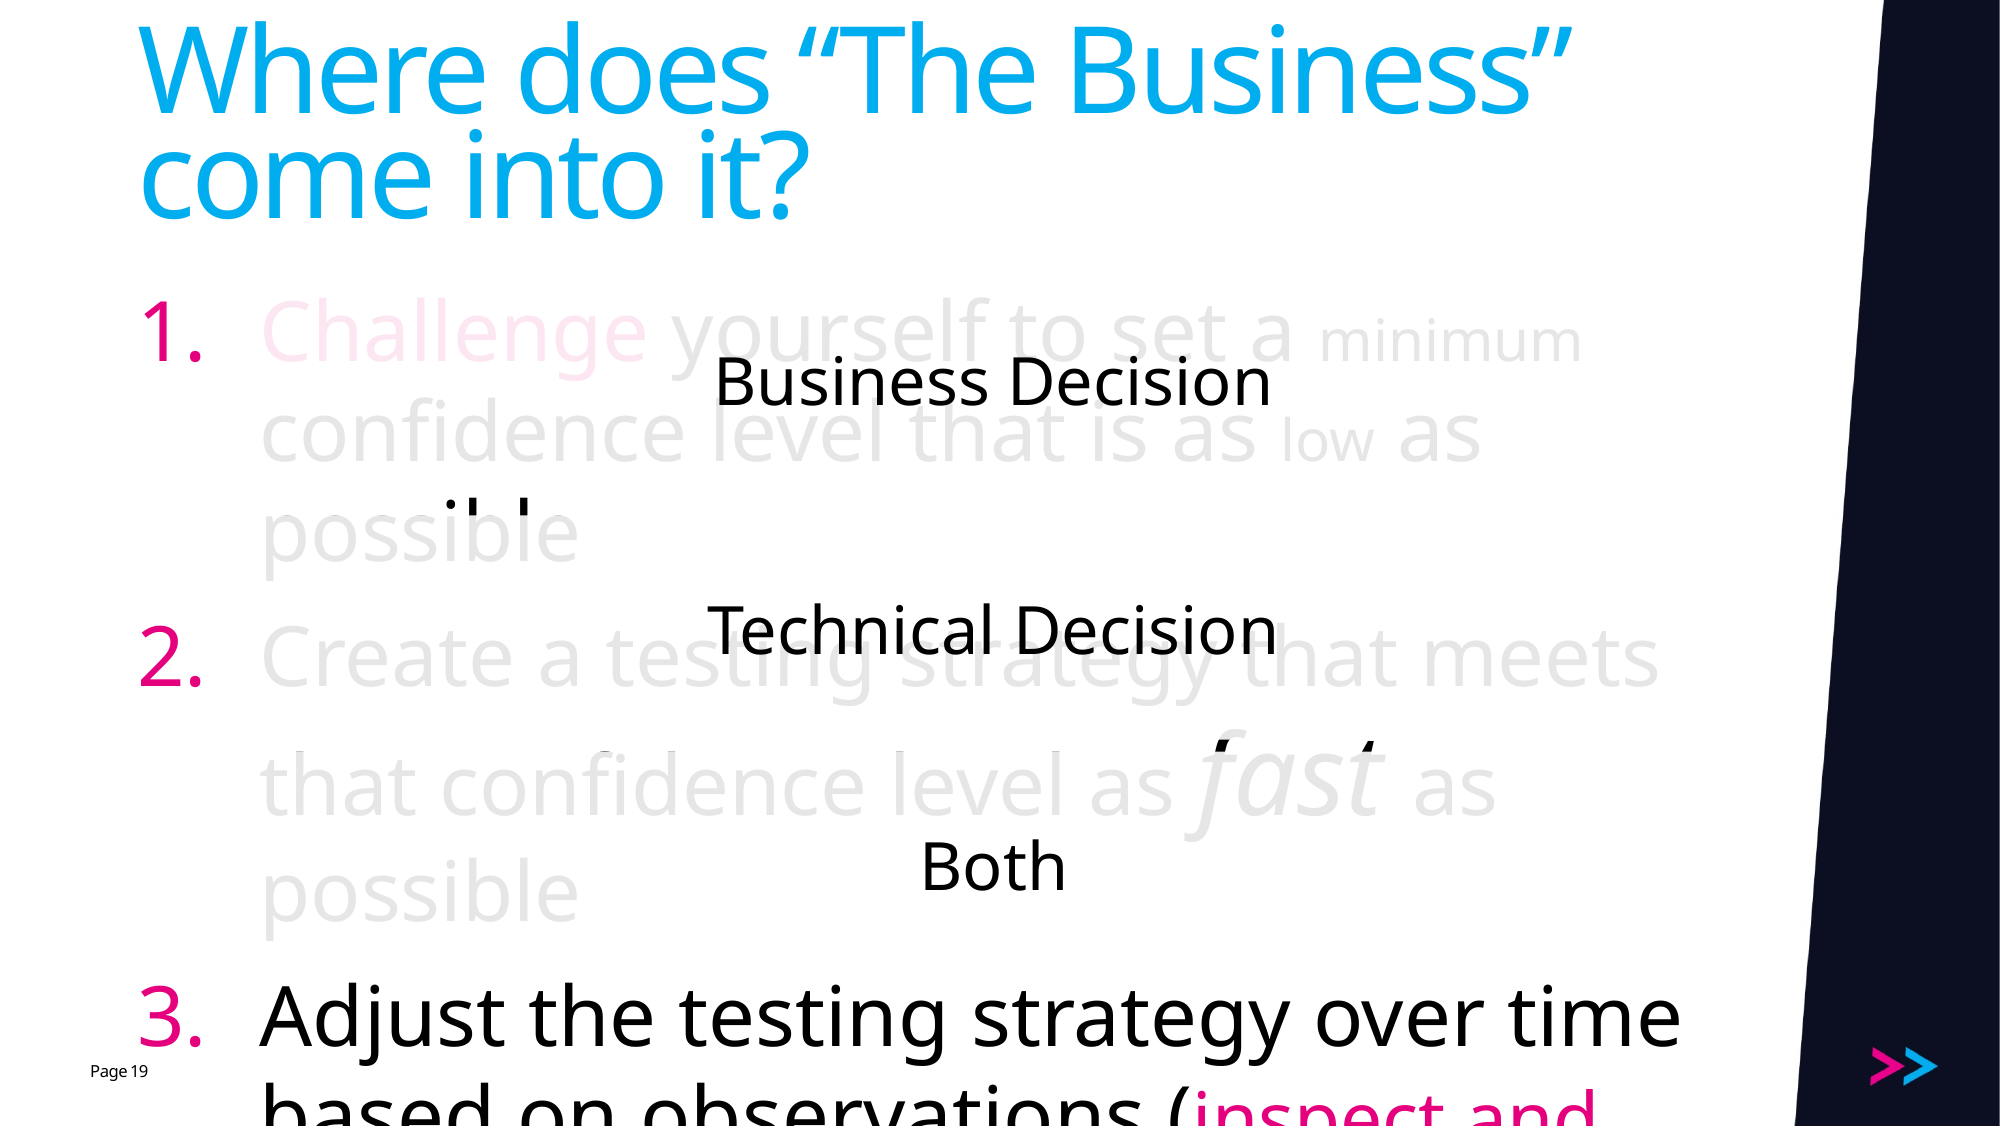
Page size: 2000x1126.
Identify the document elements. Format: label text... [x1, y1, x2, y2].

title Where does “The Business” come into it? [137, 54, 1786, 243]
list Challenge yourself to set a minimum confidence level that is as low as possible Create a testing strategy that meets that confidence level as fast as possible Adjust the testing strategy over time based on observations (inspect and adapt) [137, 277, 1786, 1021]
text_box Business Decision [232, 277, 1756, 480]
text_box Both [232, 751, 1756, 976]
slide_number 19 [130, 1061, 166, 1113]
text_box Technical Decision [232, 515, 1756, 740]
picture [0, 0, 2000, 1126]
